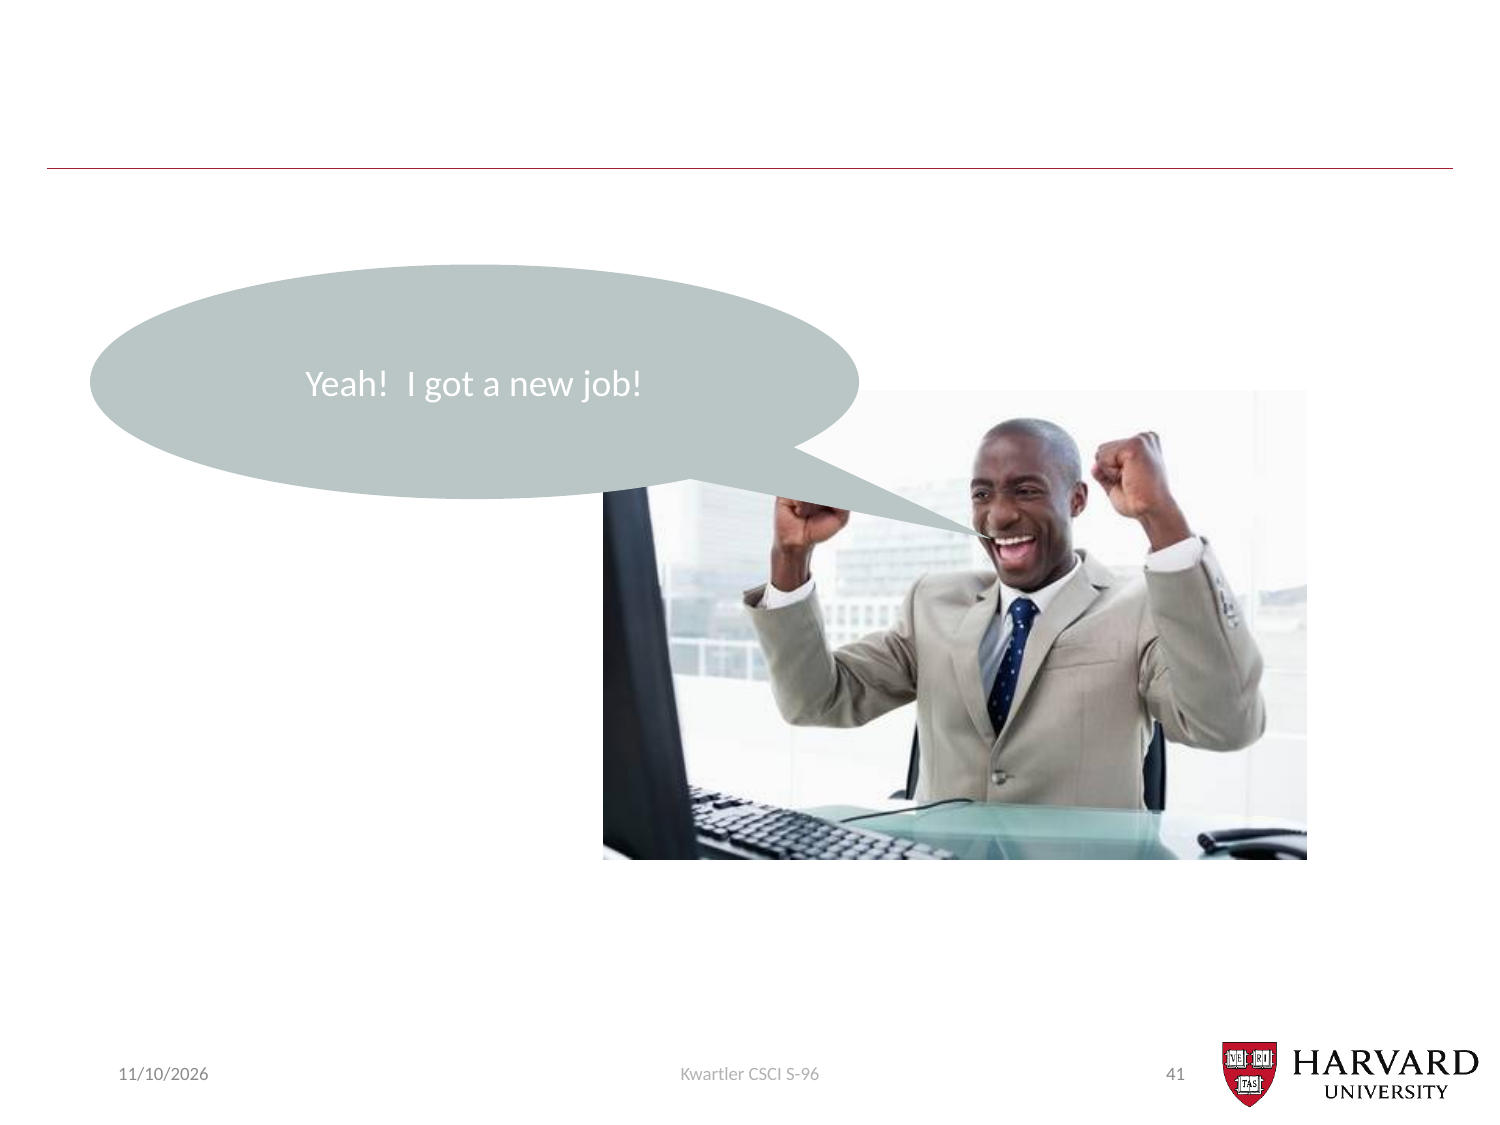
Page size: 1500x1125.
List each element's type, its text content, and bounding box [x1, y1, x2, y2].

picture [1200, 1024, 1500, 1125]
text_box Yeah! I got a new job! [88, 263, 861, 501]
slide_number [103, 1042, 441, 1103]
picture [603, 390, 1307, 860]
slide_number 41 [1059, 1042, 1200, 1103]
footer Kwartler CSCI S-96 [496, 1042, 1004, 1103]
